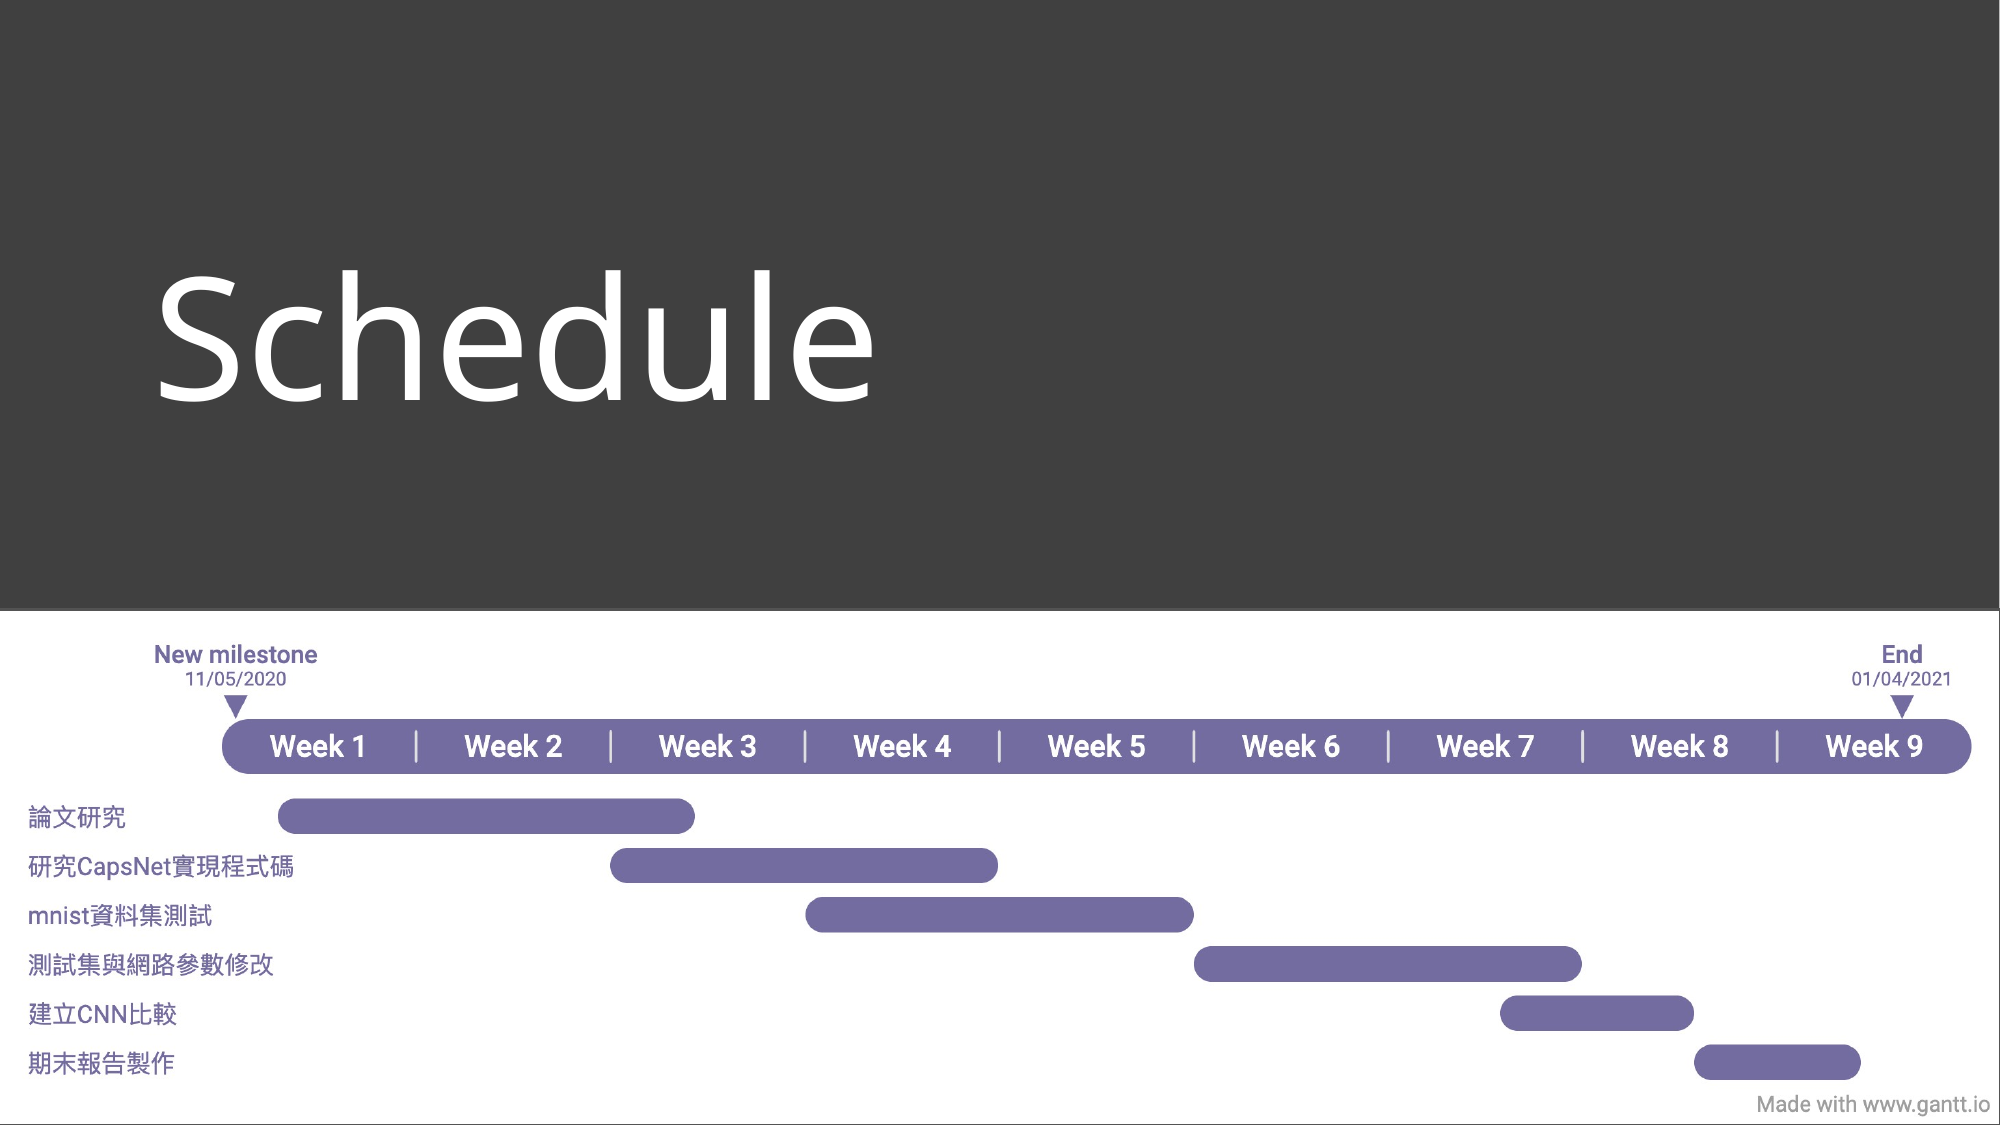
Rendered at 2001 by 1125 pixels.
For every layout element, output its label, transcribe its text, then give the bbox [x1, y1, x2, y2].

picture [0, 608, 2000, 1125]
text_box [0, 0, 2000, 608]
title Schedule [138, 98, 1863, 608]
